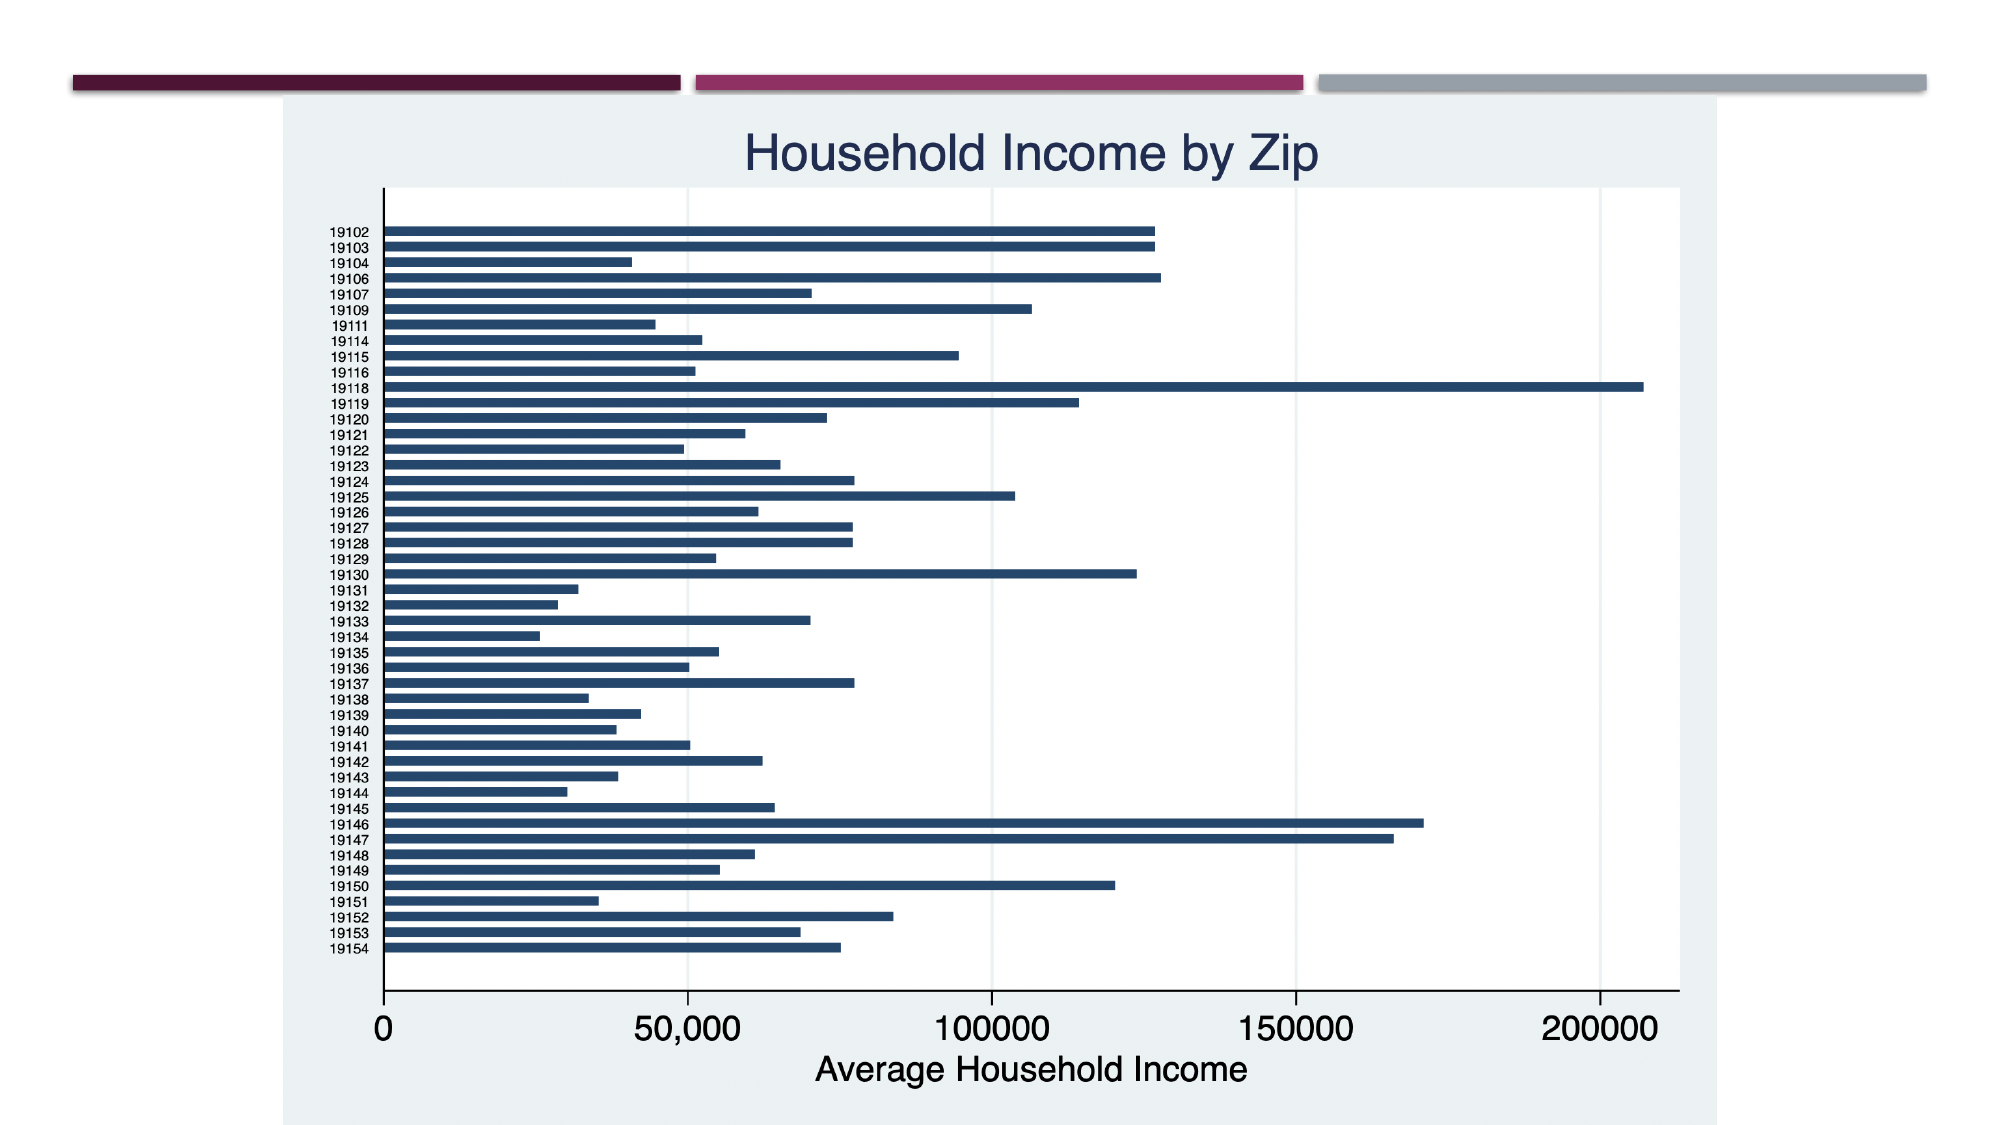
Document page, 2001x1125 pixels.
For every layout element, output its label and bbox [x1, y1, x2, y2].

picture [283, 95, 1717, 1125]
